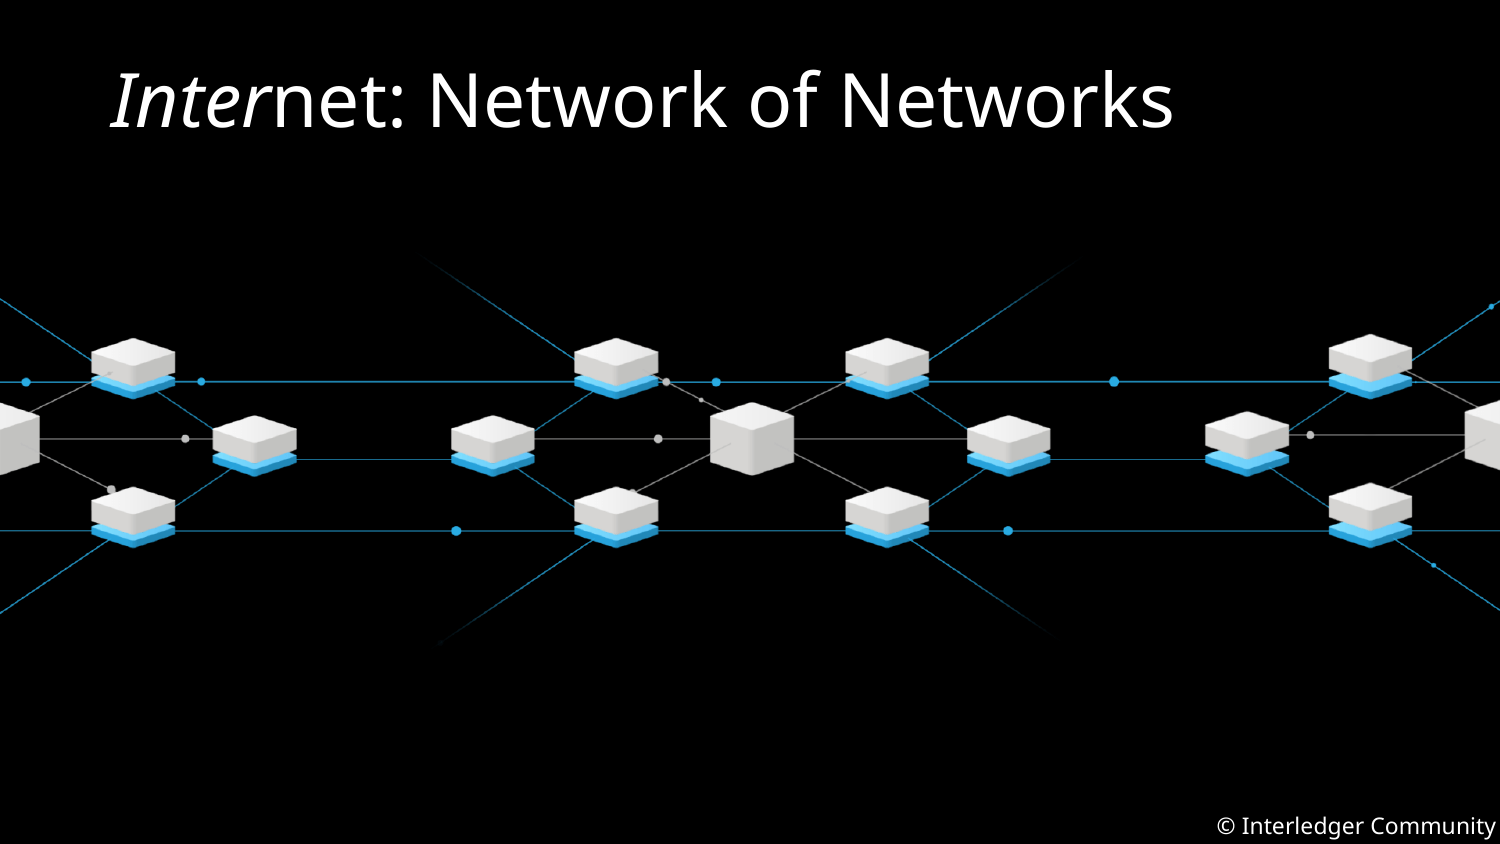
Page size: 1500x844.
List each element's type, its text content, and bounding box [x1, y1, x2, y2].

text_box © Interledger Community [1201, 807, 1500, 844]
picture [0, 244, 1500, 662]
title Internet: Network of Networks [96, 67, 1447, 128]
